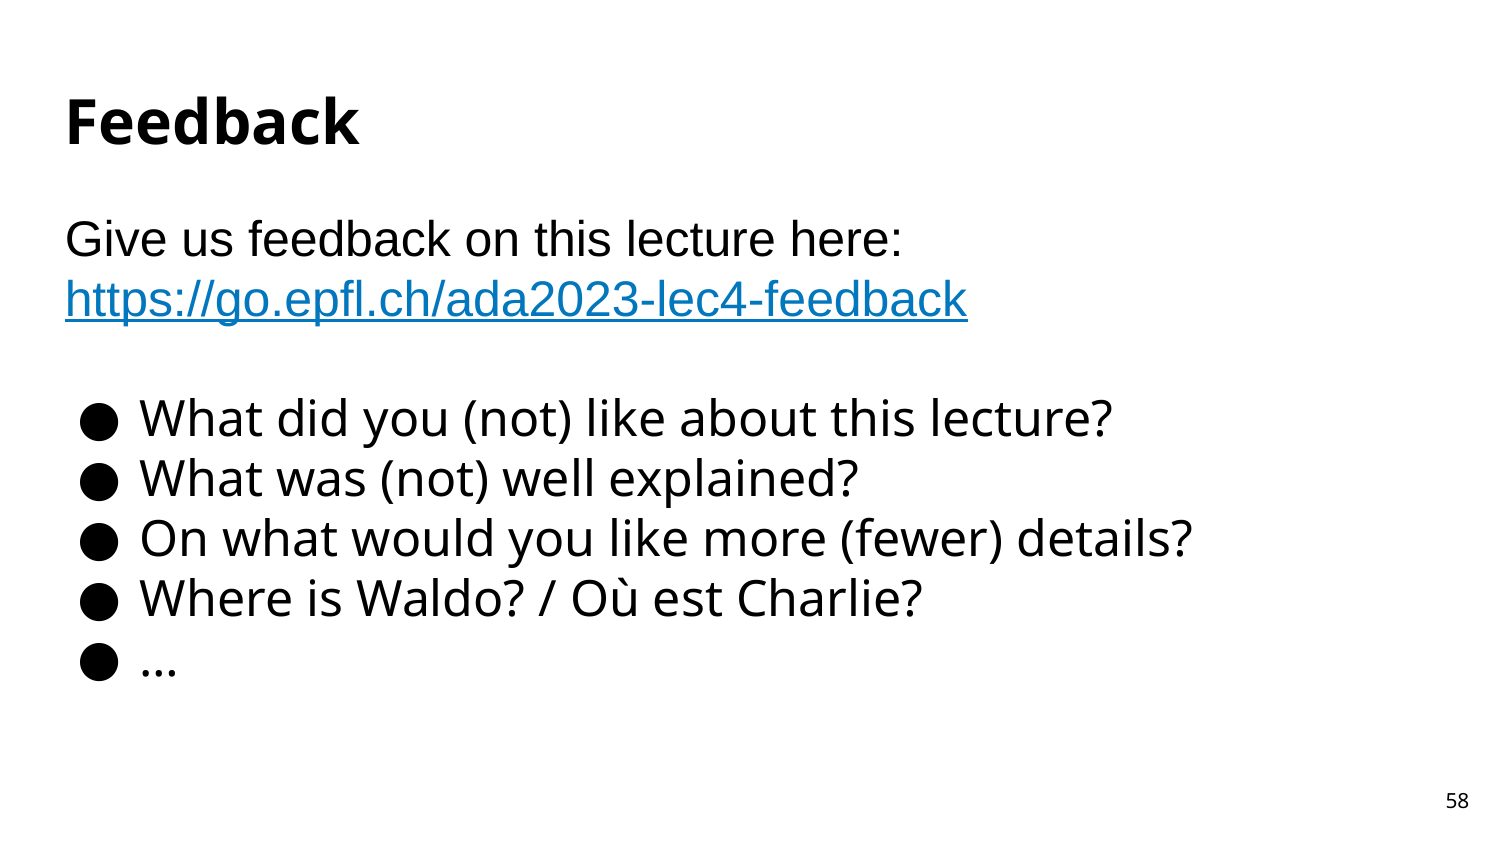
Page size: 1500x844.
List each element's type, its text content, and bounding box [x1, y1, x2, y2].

text_box Give us feedback on this lecture here: https://go.epfl.ch/ada2023-lec4-feedback What did you (not) like about this lecture? What was (not) well explained? On what would you like more (fewer) details? Where is Waldo? / Où est Charlie? … [49, 191, 1471, 778]
title Feedback [49, 67, 1448, 173]
slide_number ‹#› [1394, 769, 1484, 834]
